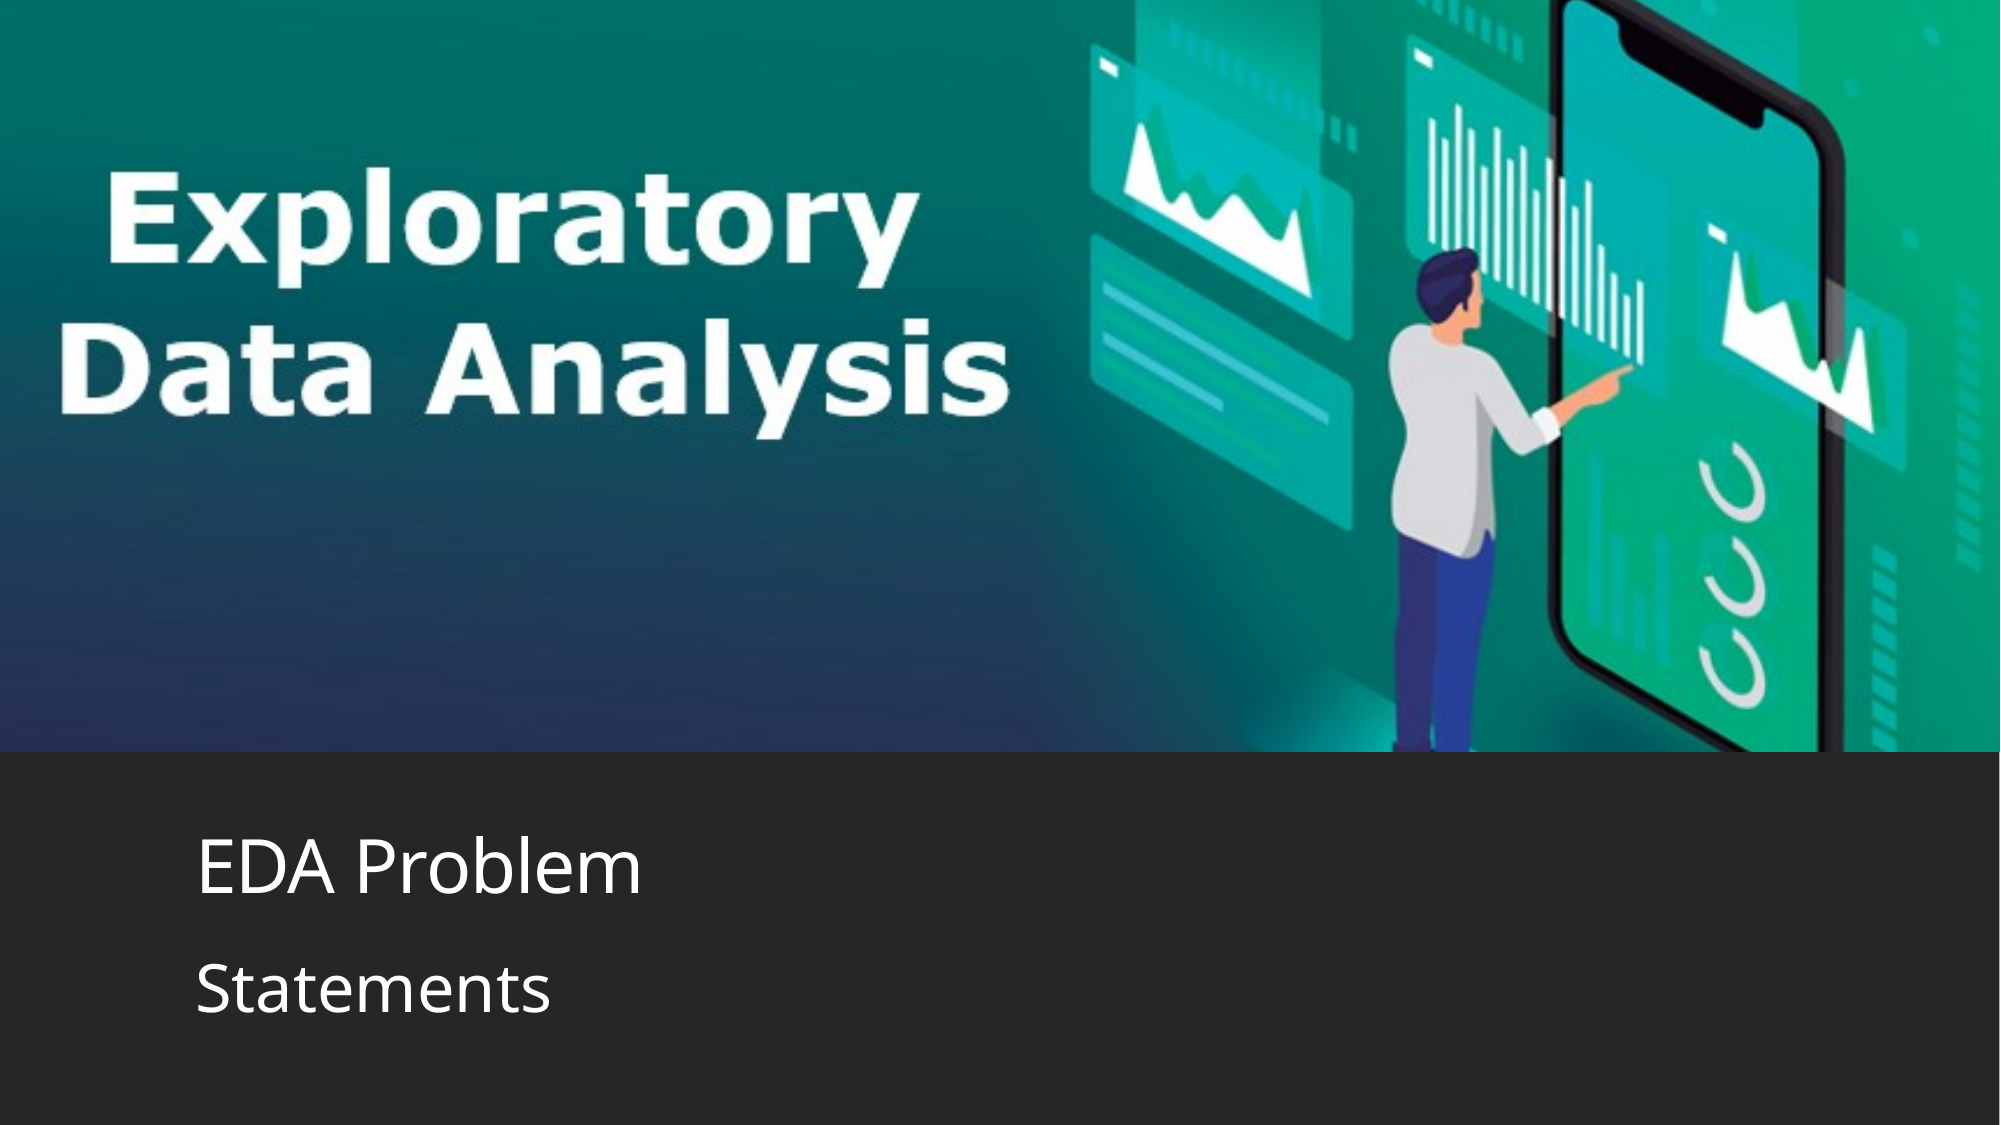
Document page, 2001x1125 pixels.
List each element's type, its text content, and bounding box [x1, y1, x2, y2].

list Statements [180, 937, 1839, 1038]
title EDA Problem [180, 787, 1839, 910]
picture [0, 0, 2000, 752]
